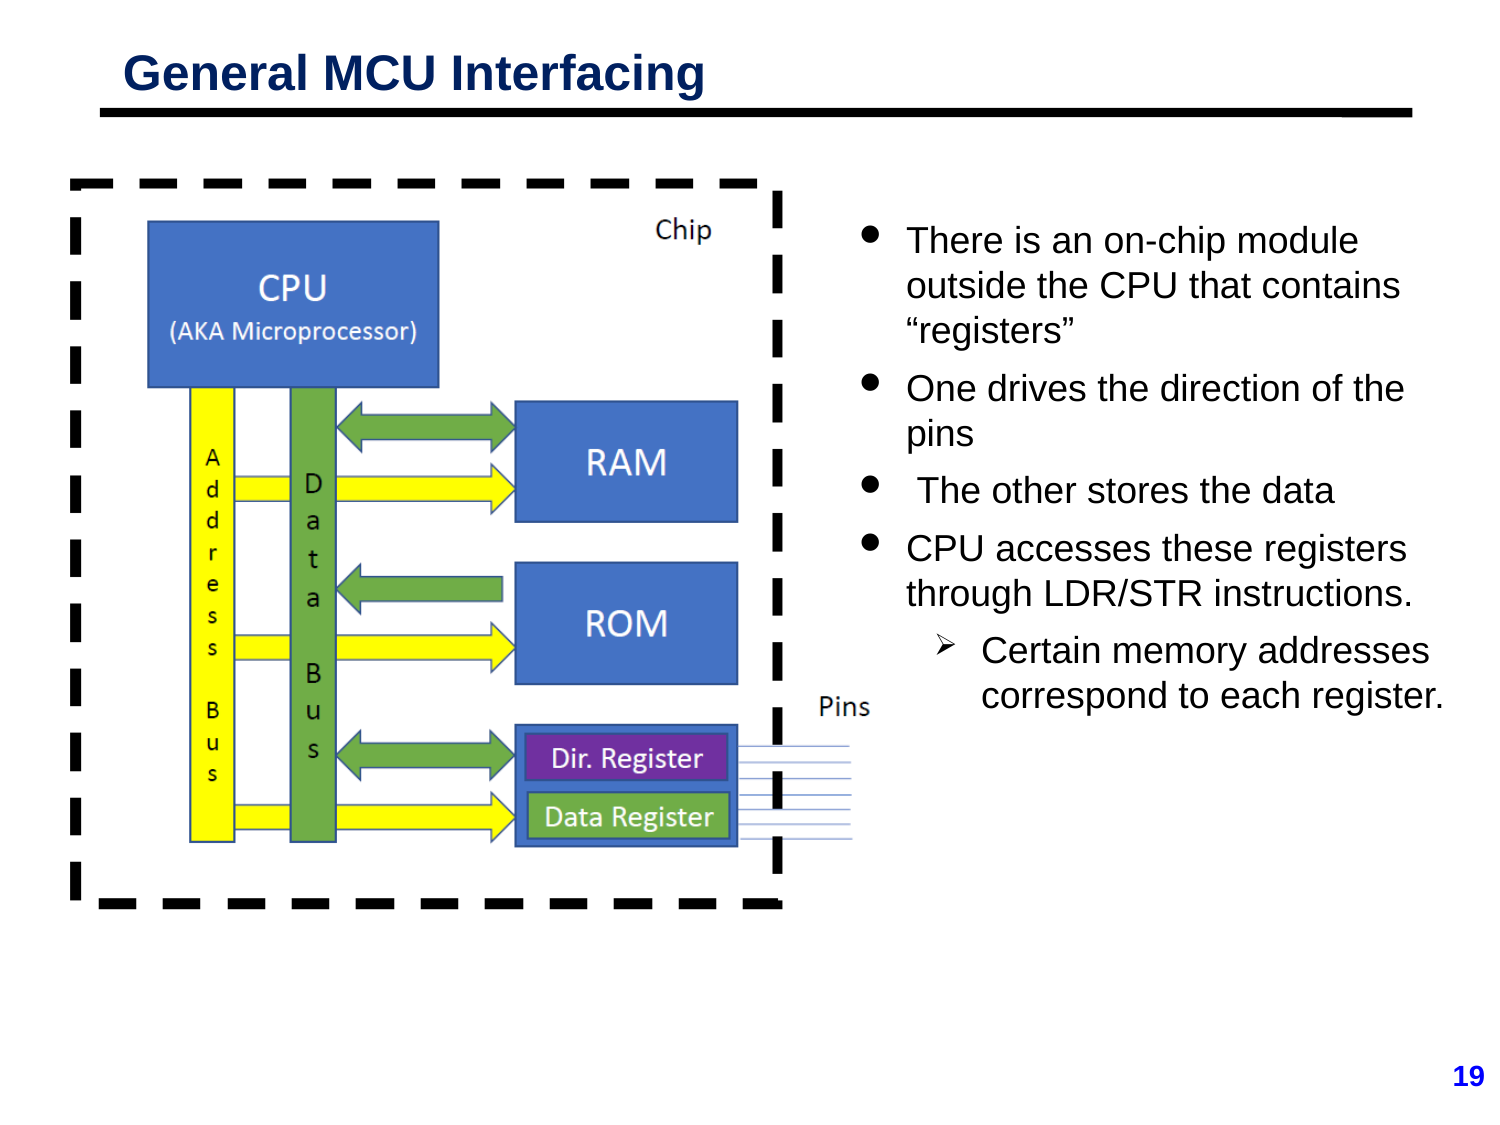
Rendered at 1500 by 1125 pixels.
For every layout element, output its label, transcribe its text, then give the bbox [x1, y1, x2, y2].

text_box 19 [1187, 1049, 1500, 1125]
text_box There is an on-chip module outside the CPU that contains “registers” One drives the direction of the pins The other stores the data CPU accesses these registers through LDR/STR instructions. Certain memory addresses correspond to each register. [878, 208, 1471, 782]
picture [57, 172, 875, 918]
title General MCU Interfacing [112, 44, 723, 106]
